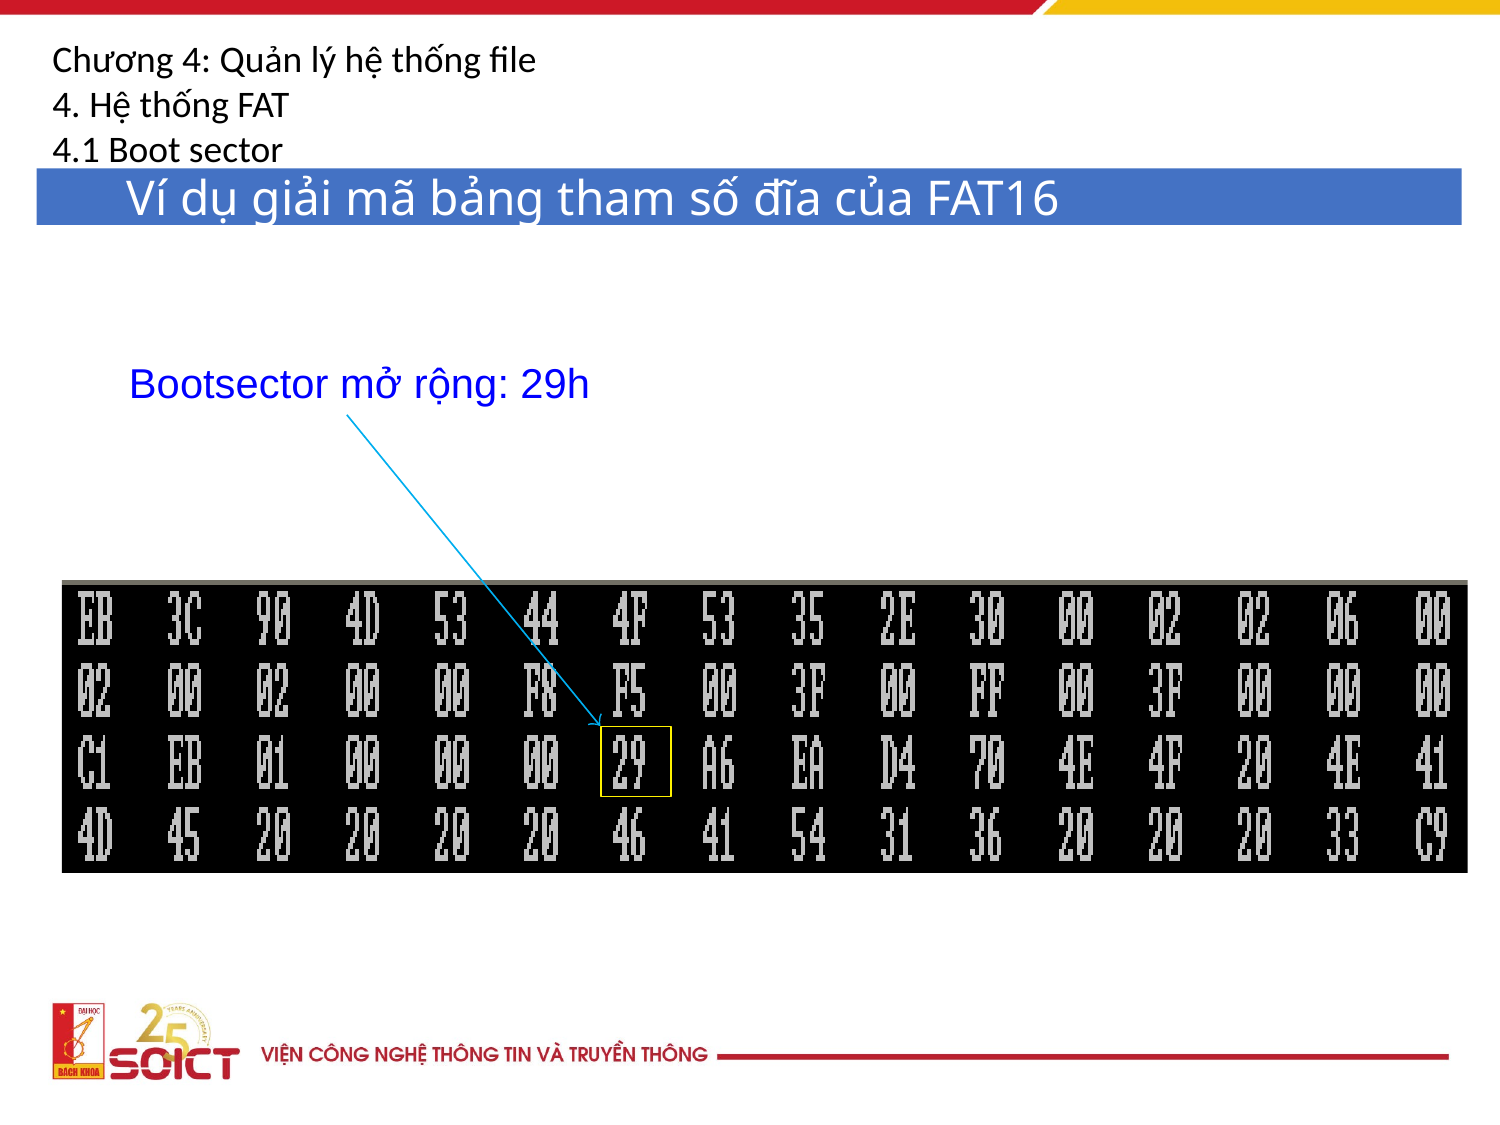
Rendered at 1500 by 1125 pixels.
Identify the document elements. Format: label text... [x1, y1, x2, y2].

text_box Chương 4: Quản lý hệ thống file 4. Hệ thống FAT 4.1 Boot sector [37, 27, 1472, 178]
picture [0, 0, 1500, 1125]
text_box Ví dụ giải mã bảng tham số đĩa của FAT16 [36, 167, 1463, 226]
text_box [61, 580, 1468, 873]
text_box [588, 713, 602, 726]
text_box [600, 726, 671, 797]
text_box Bootsector mở rộng: 29h [114, 349, 606, 415]
